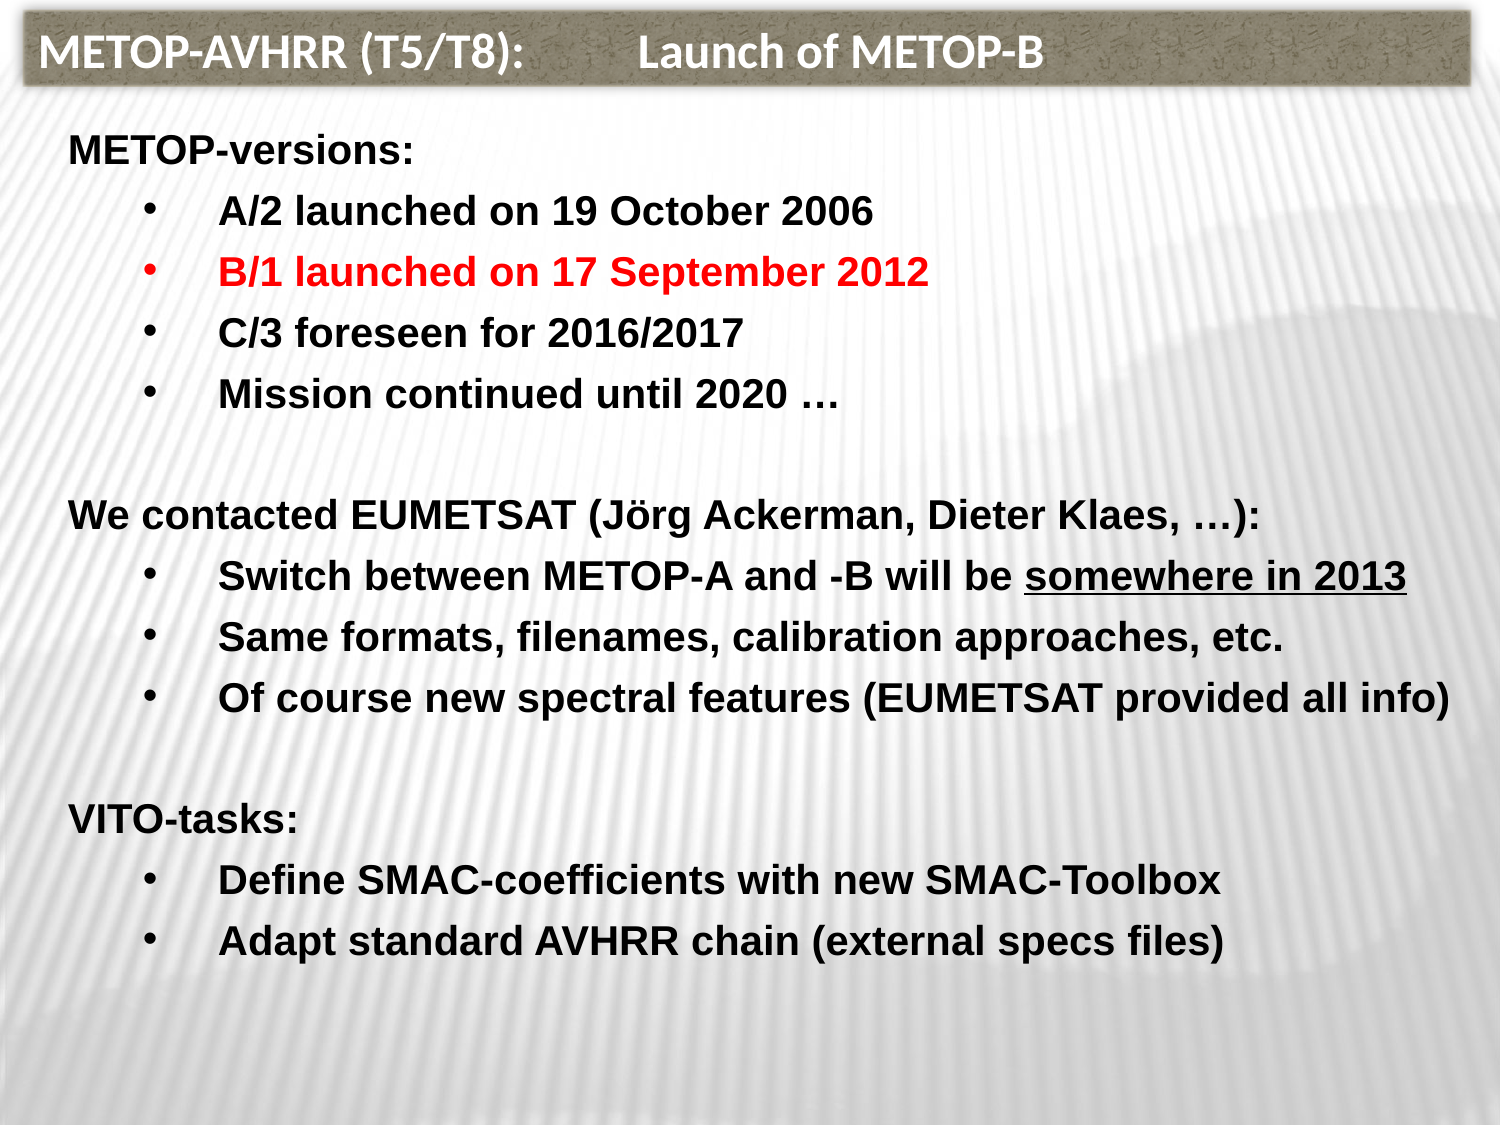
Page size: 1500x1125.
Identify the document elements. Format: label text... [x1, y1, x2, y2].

text_box METOP-AVHRR (T5/T8): Launch of METOP-B [27, 14, 1467, 83]
text_box METOP-versions: A/2 launched on 19 October 2006 B/1 launched on 17 September 2012 C/3 foreseen for 2016/2017 Mission continued until 2020 … We contacted EUMETSAT (Jörg Ackerman, Dieter Klaes, …): Switch between METOP-A and -B will be somewhere in 2013 Same formats, filenames, calibration approaches, etc. Of course new spectral features (EUMETSAT provided all info) VITO-tasks: Define SMAC-coefficients with new SMAC-Toolbox Adapt standard AVHRR chain (external specs files) [53, 125, 1500, 1032]
